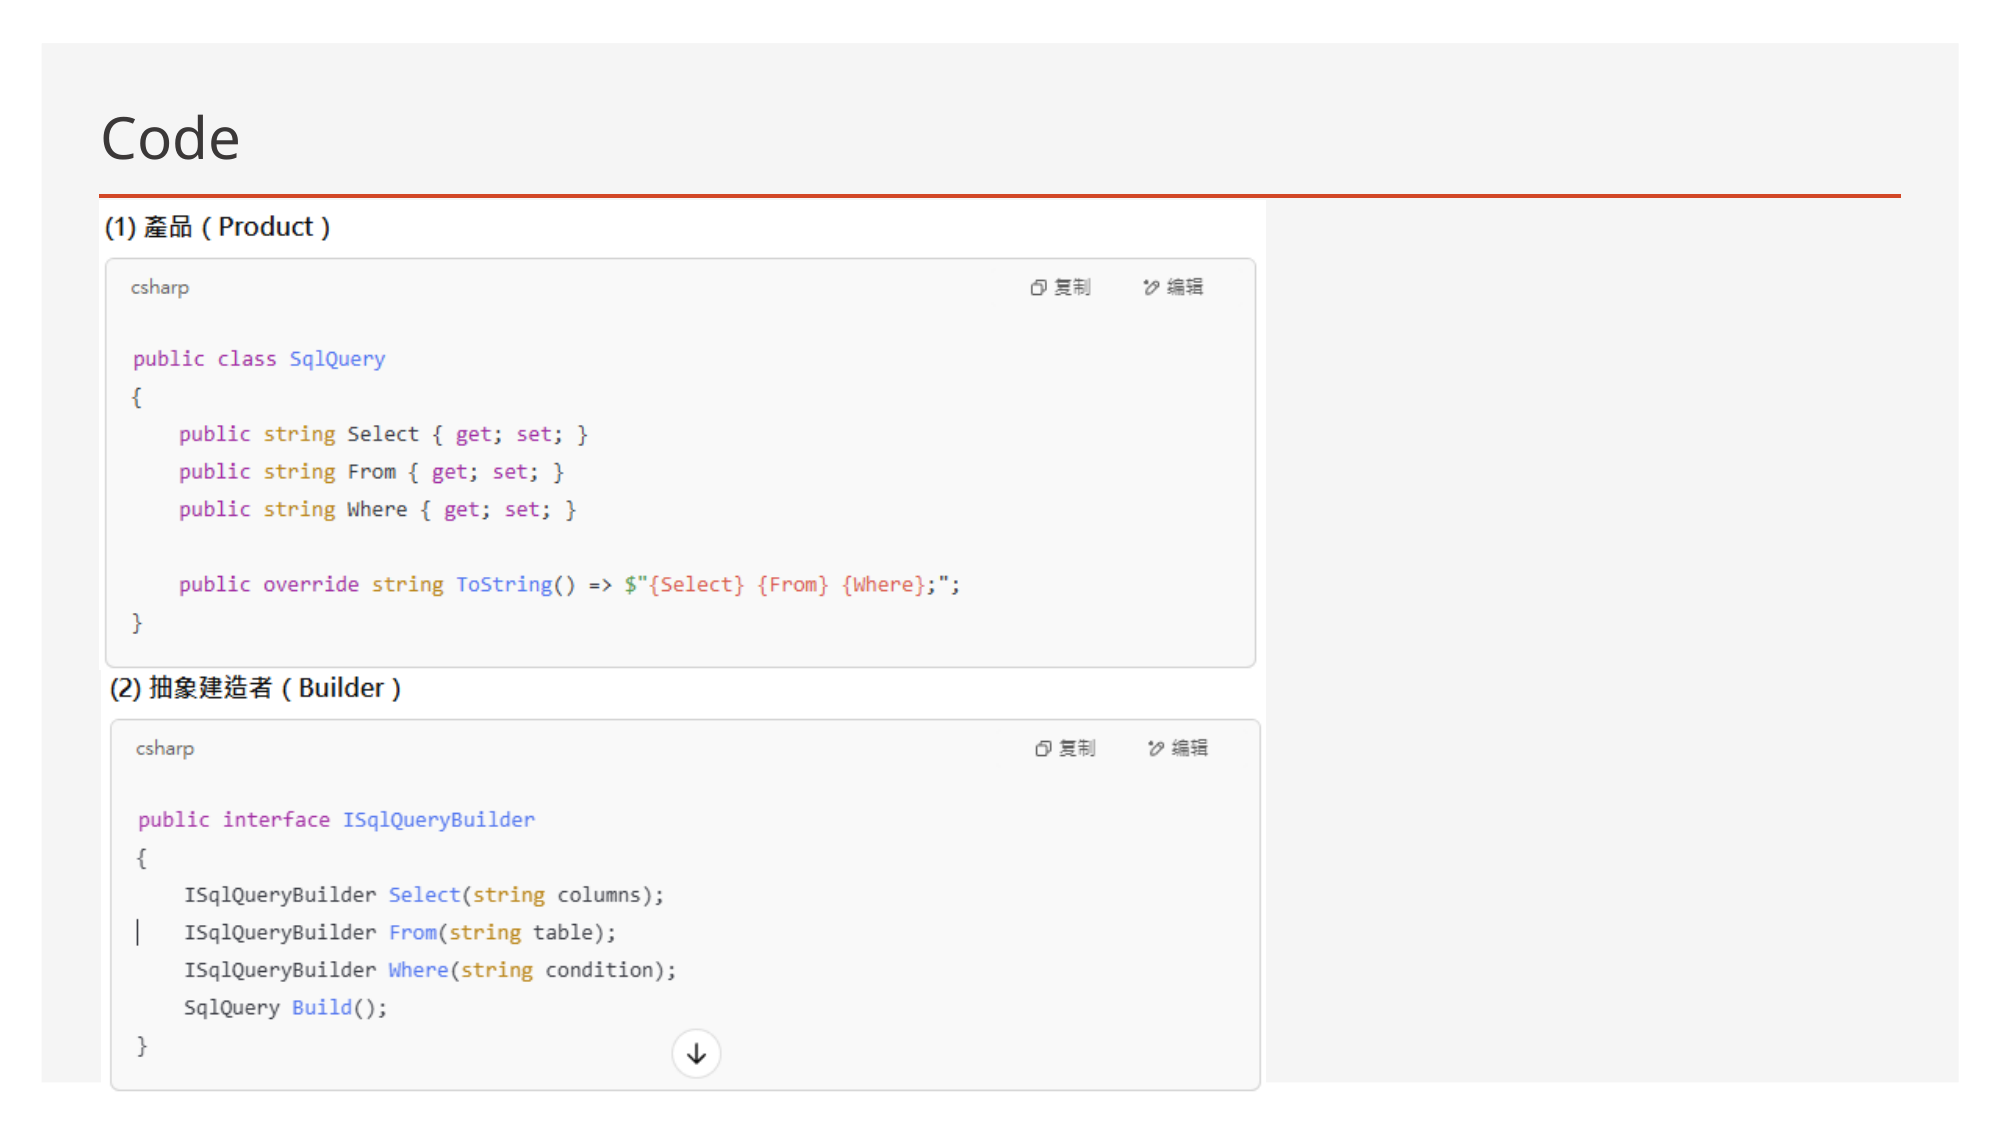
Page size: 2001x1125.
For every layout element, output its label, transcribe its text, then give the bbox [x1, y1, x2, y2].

picture [99, 200, 1266, 1094]
title Code [85, 73, 1214, 179]
